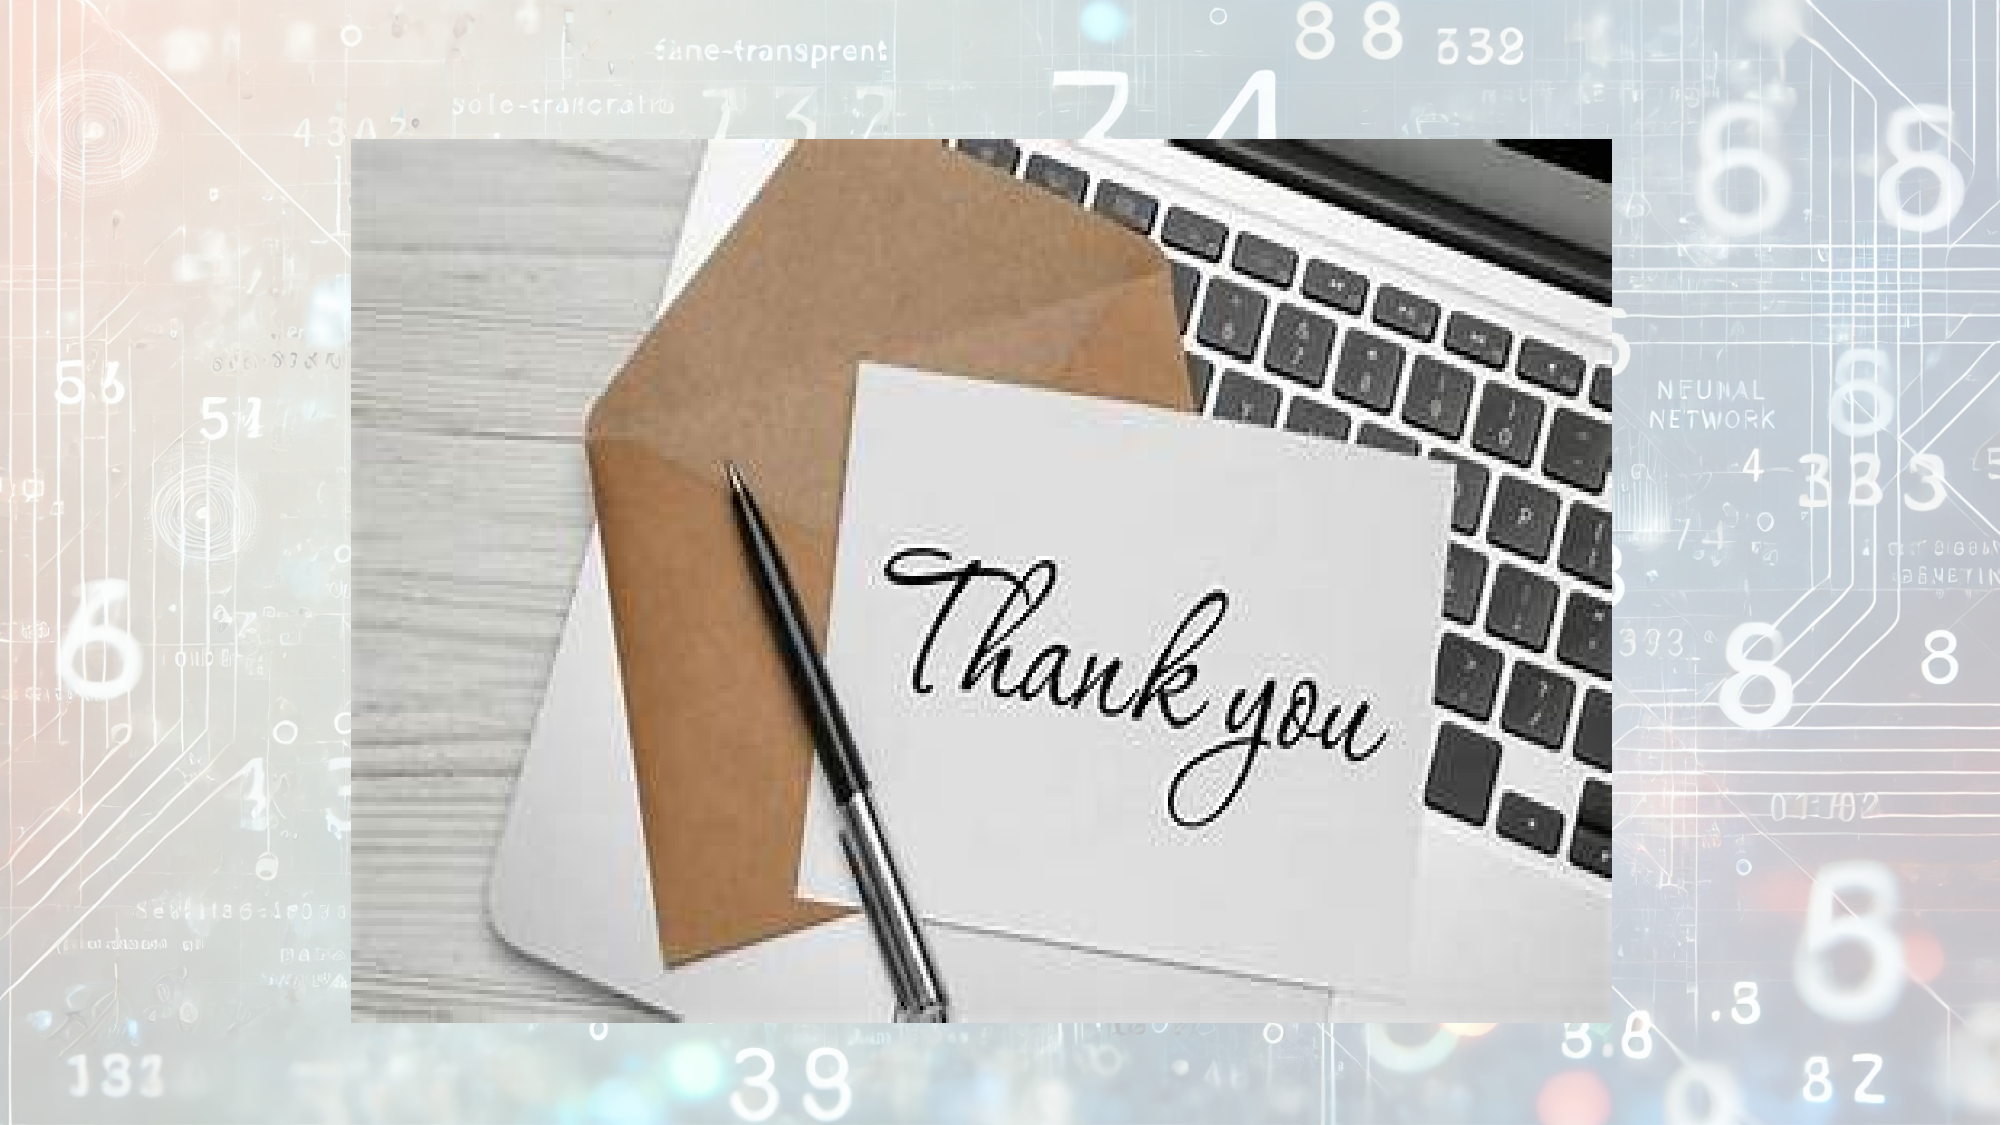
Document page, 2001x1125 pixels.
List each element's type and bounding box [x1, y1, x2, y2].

list [351, 139, 1612, 1023]
